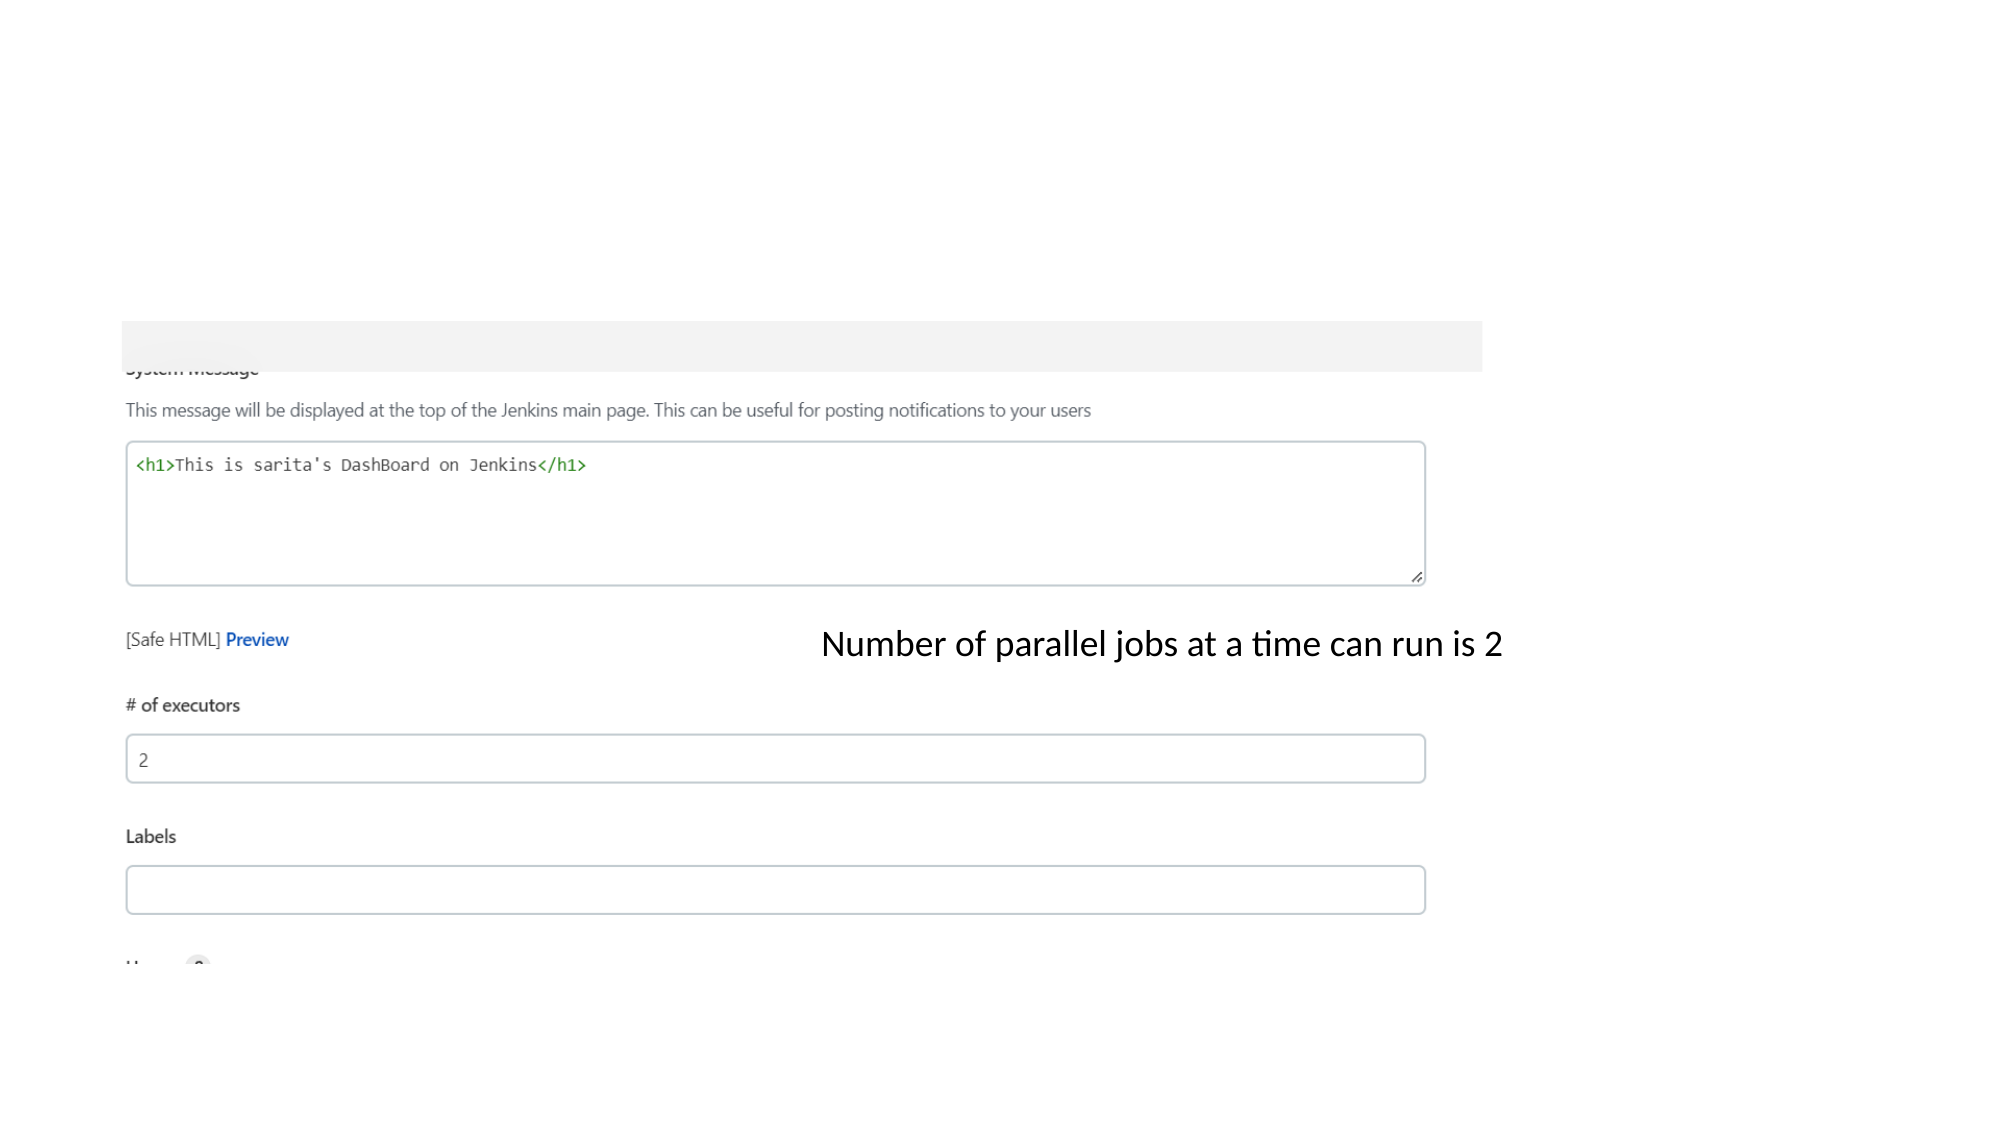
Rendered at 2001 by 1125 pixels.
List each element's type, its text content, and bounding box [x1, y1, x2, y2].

text_box Number of parallel jobs at a time can run is 2 [1487, 611, 1528, 672]
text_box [357, 660, 735, 765]
picture [121, 320, 1483, 964]
